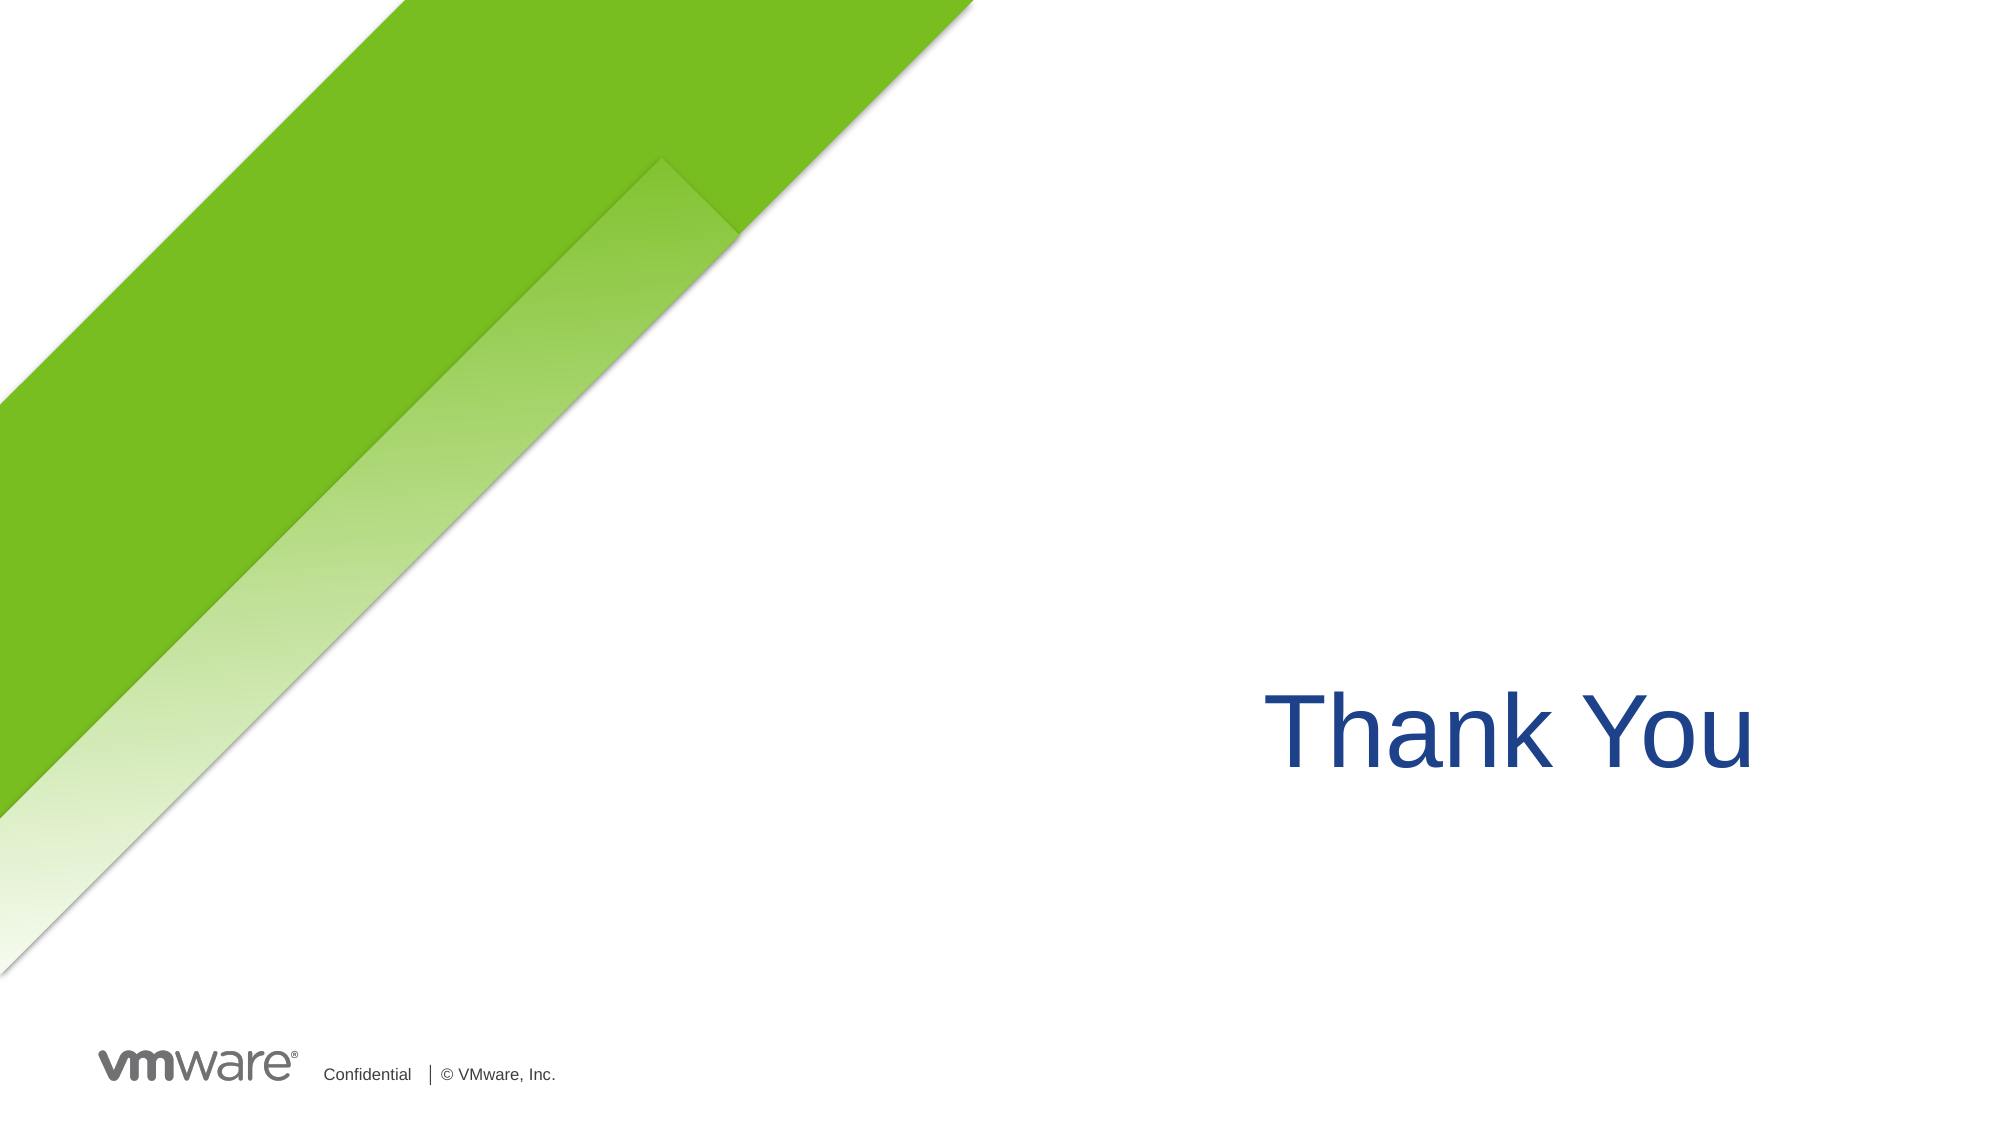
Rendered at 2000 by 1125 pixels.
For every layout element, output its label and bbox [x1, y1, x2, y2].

picture [68, 1020, 322, 1112]
